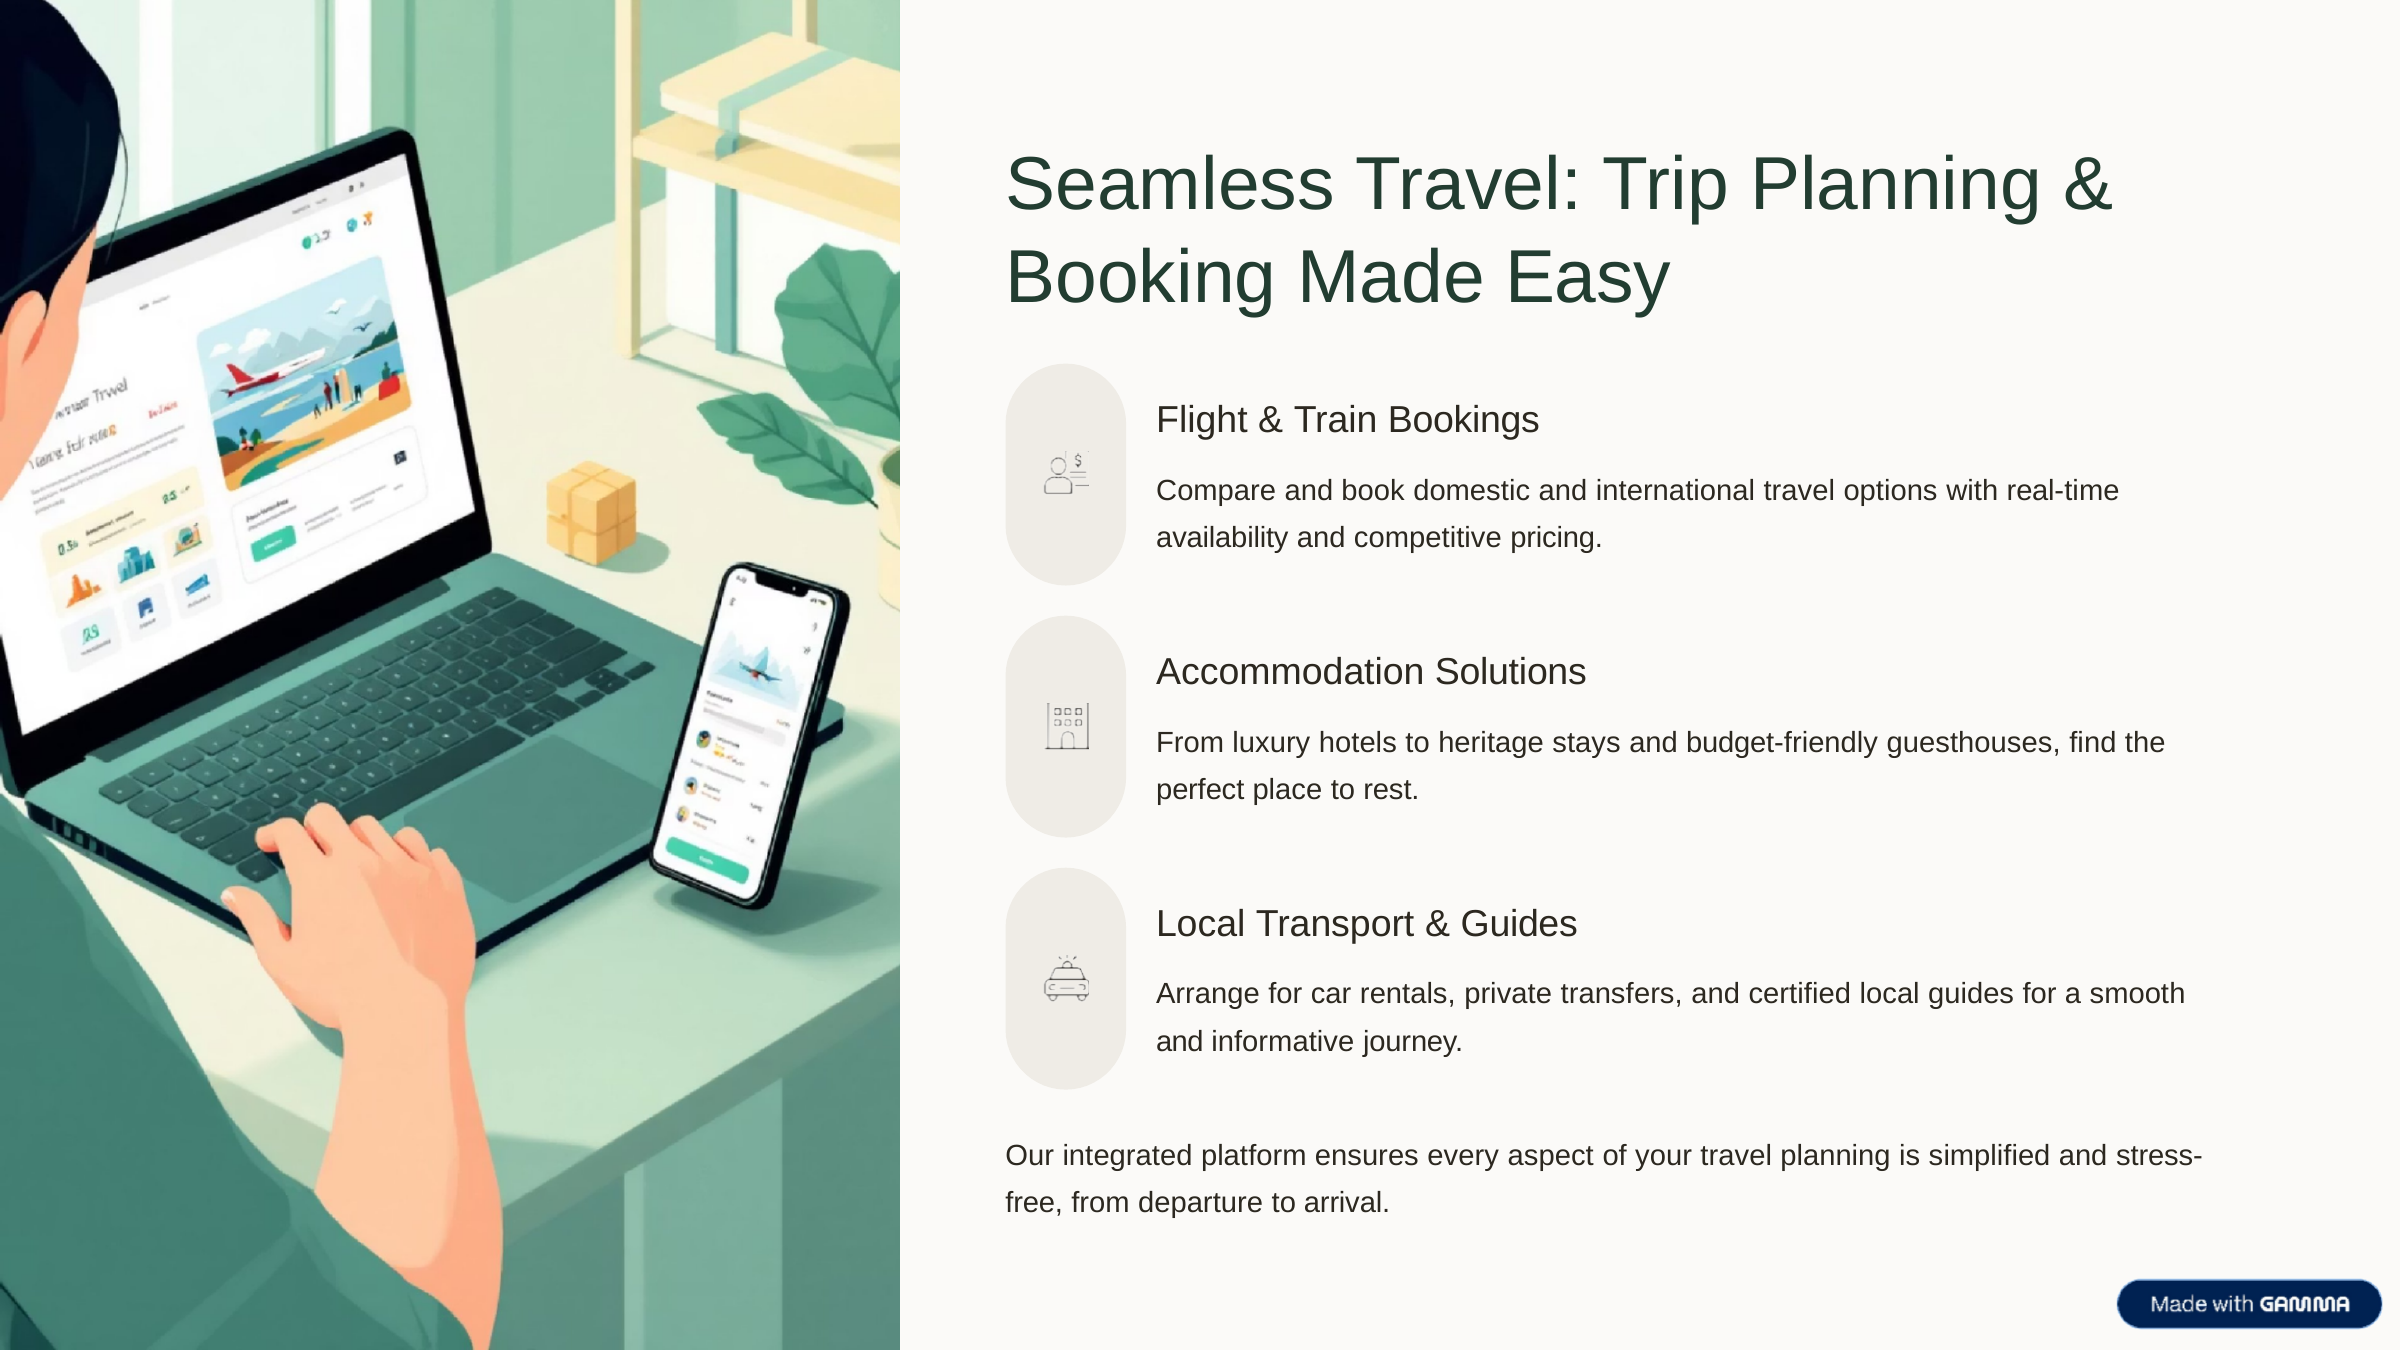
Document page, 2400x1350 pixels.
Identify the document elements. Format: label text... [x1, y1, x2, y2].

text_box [1005, 363, 1127, 586]
title Seamless Travel: Trip Planning & Booking Made Easy [1003, 130, 2121, 356]
picture [0, 0, 901, 1350]
text_box Local Transport & Guides Arrange for car rentals, private transfers, and certified local guides for a smooth and informative journey. Our integrated platform ensures every aspect of your travel planning is simplified and stress-free, from departure to arrival. [1003, 896, 2257, 1219]
picture [2106, 1271, 2389, 1339]
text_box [1005, 615, 1127, 838]
text_box Flight & Train Bookings Compare and book domestic and international travel options with real-time availability and competitive pricing. [1154, 392, 2260, 554]
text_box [1005, 867, 1127, 1090]
text_box Accommodation Solutions From luxury hotels to heritage stays and budget-friendly guesthouses, find the perfect place to rest. [1154, 644, 2261, 806]
